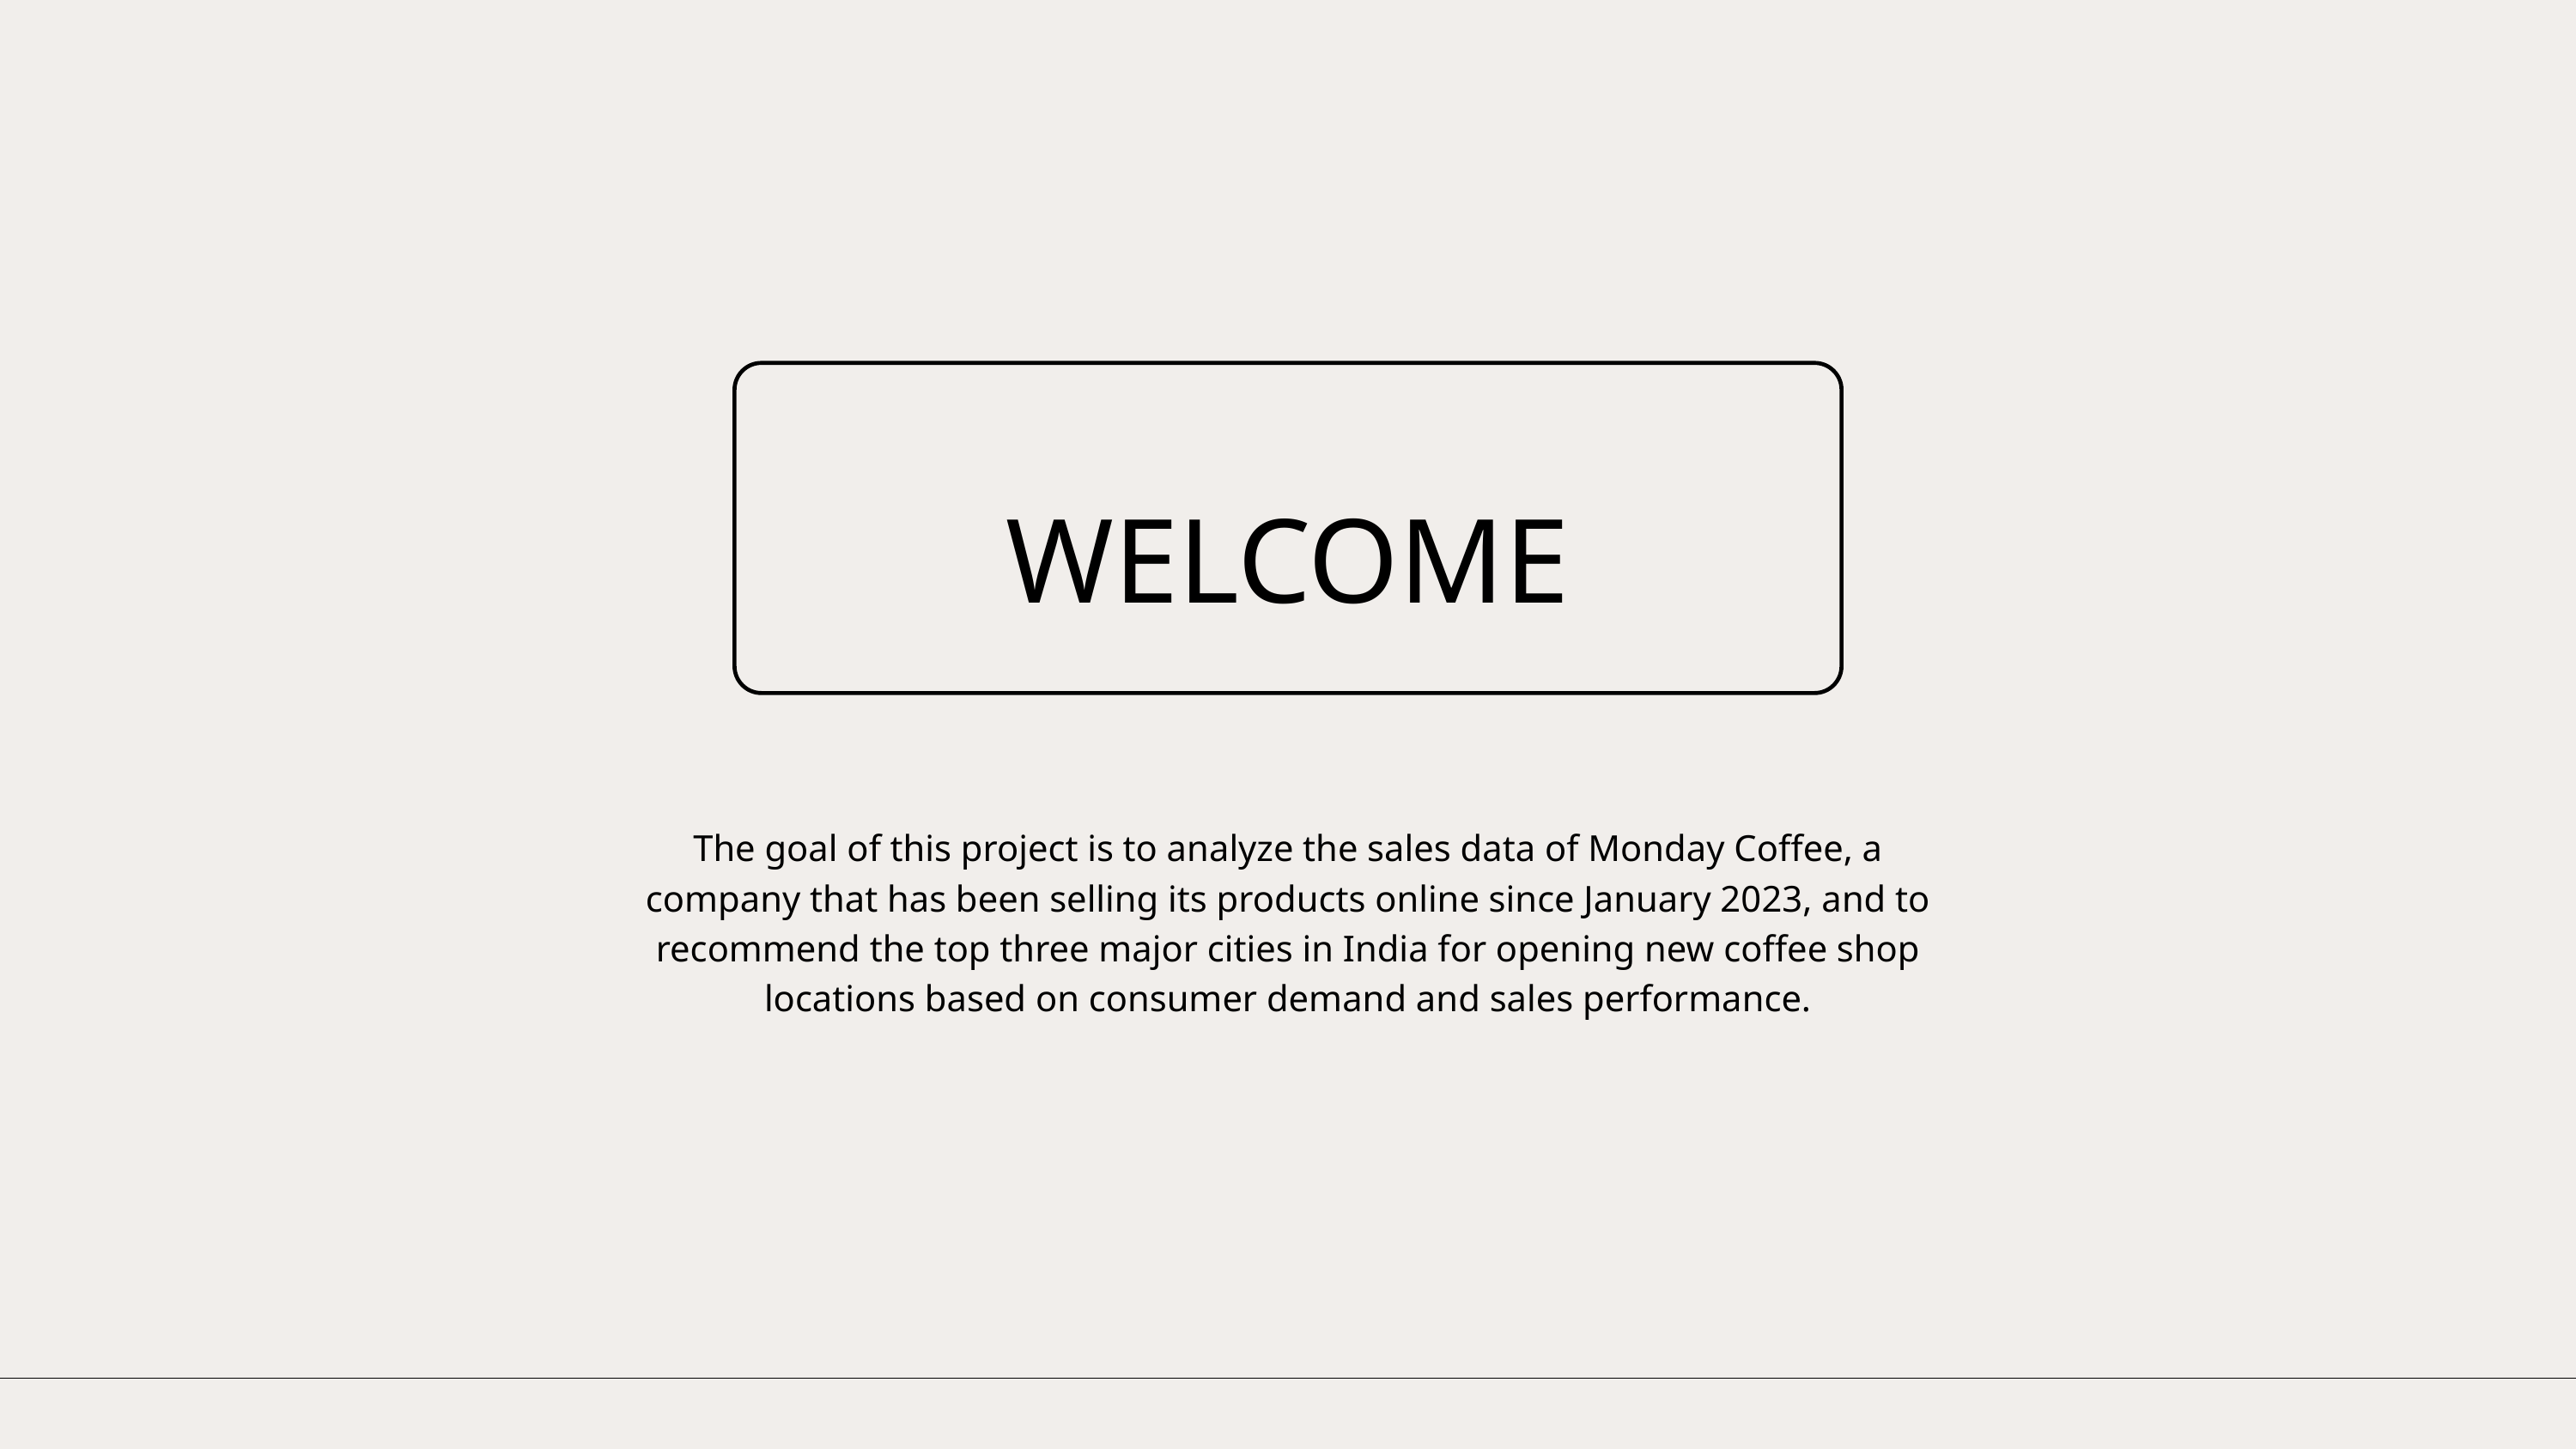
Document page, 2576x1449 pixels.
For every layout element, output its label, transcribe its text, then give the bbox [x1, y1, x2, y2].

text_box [734, 362, 1842, 694]
text_box The goal of this project is to analyze the sales data of Monday Coffee, a company that has been selling its products online since January 2023, and to recommend the top three major cities in India for opening new coffee shop locations based on consumer demand and sales performance. [630, 818, 1945, 1019]
